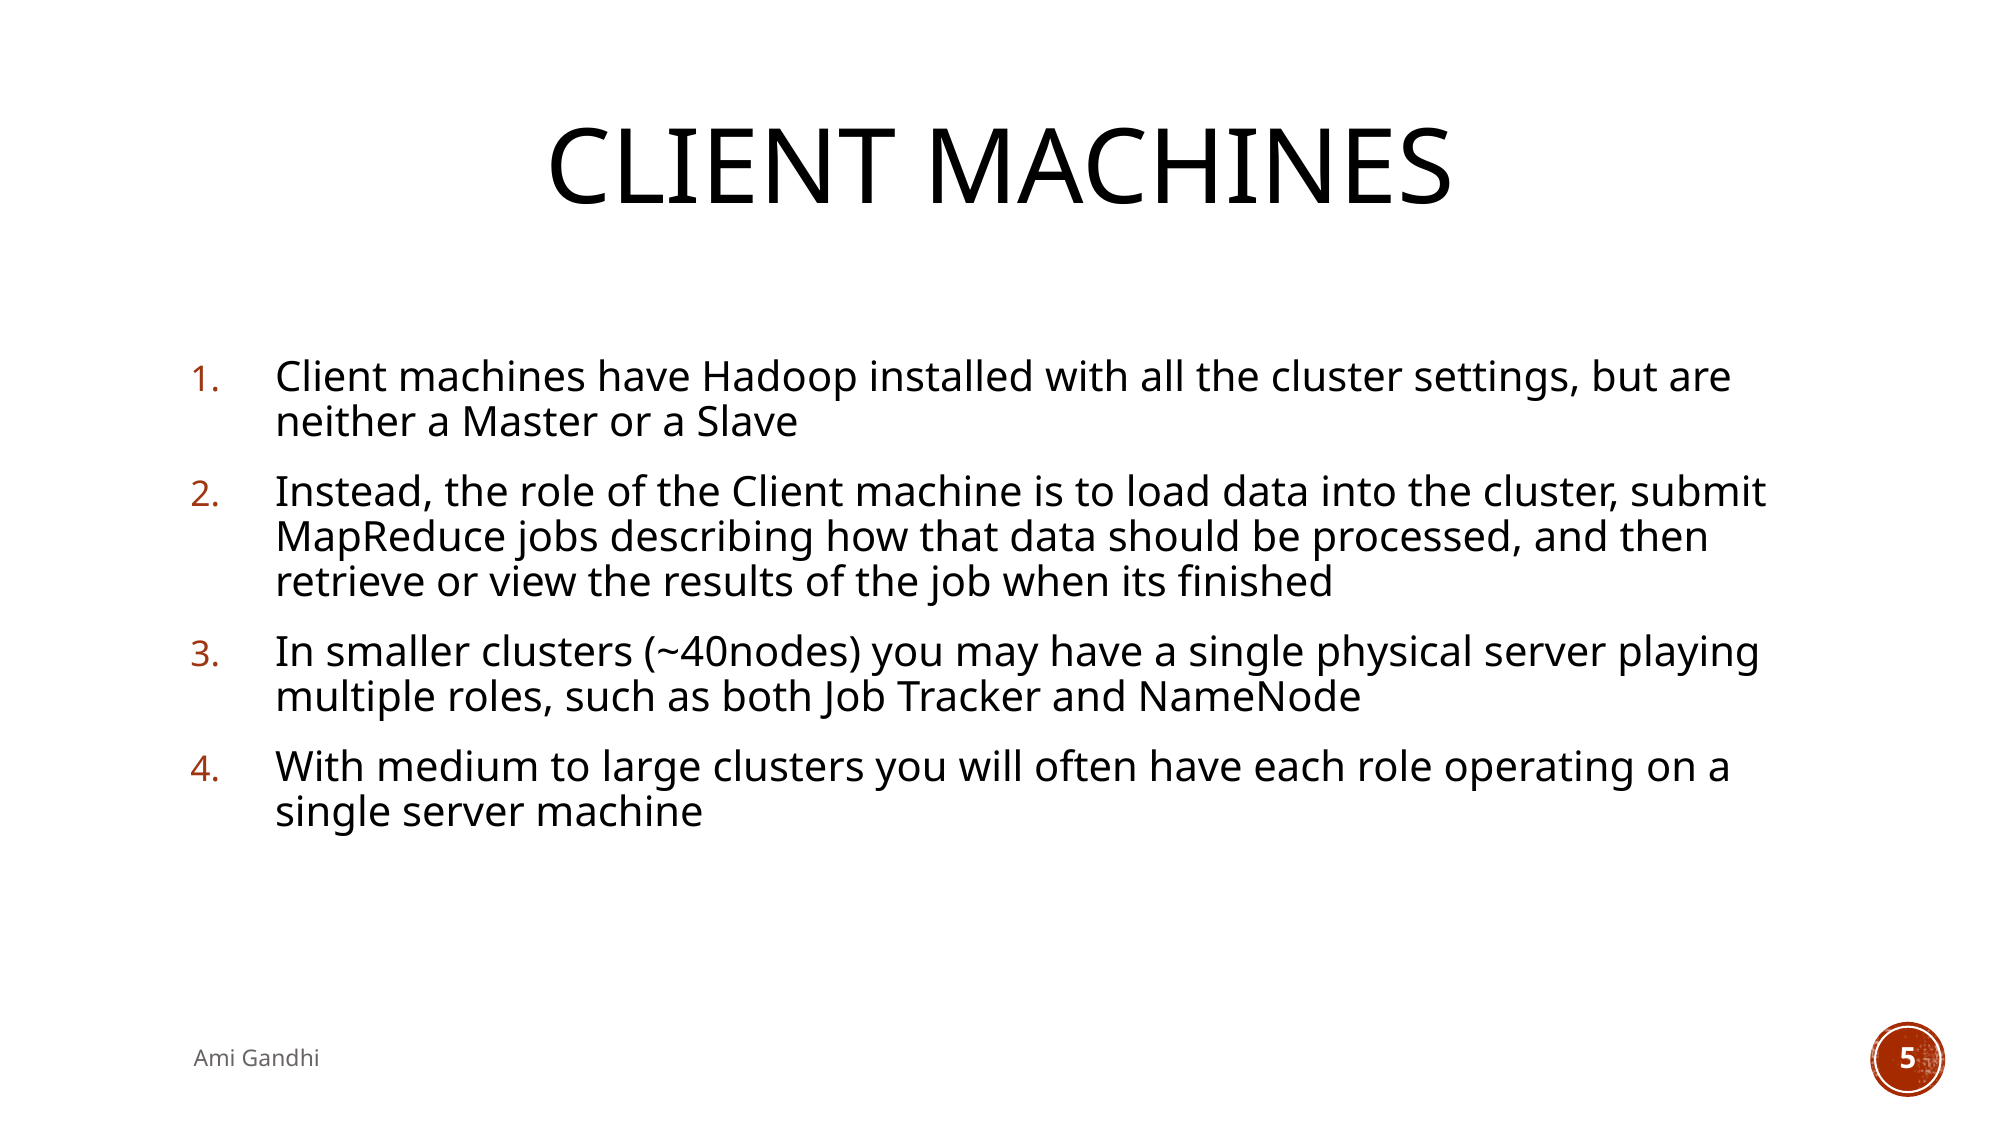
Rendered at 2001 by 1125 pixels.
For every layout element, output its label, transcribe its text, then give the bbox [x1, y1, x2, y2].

slide_number 5 [1855, 1028, 1961, 1089]
footer Ami Gandhi [178, 1028, 1217, 1089]
title Client Machines [175, 79, 1826, 261]
list Client machines have Hadoop installed with all the cluster settings, but are neither a Master or a Slave Instead, the role of the Client machine is to load data into the cluster, submit MapReduce jobs describing how that data should be processed, and then retrieve or view the results of the job when its finished In smaller clusters (~40nodes) you may have a single physical server playing multiple roles, such as both Job Tracker and NameNode With medium to large clusters you will often have each role operating on a single server machine [175, 348, 1826, 1013]
